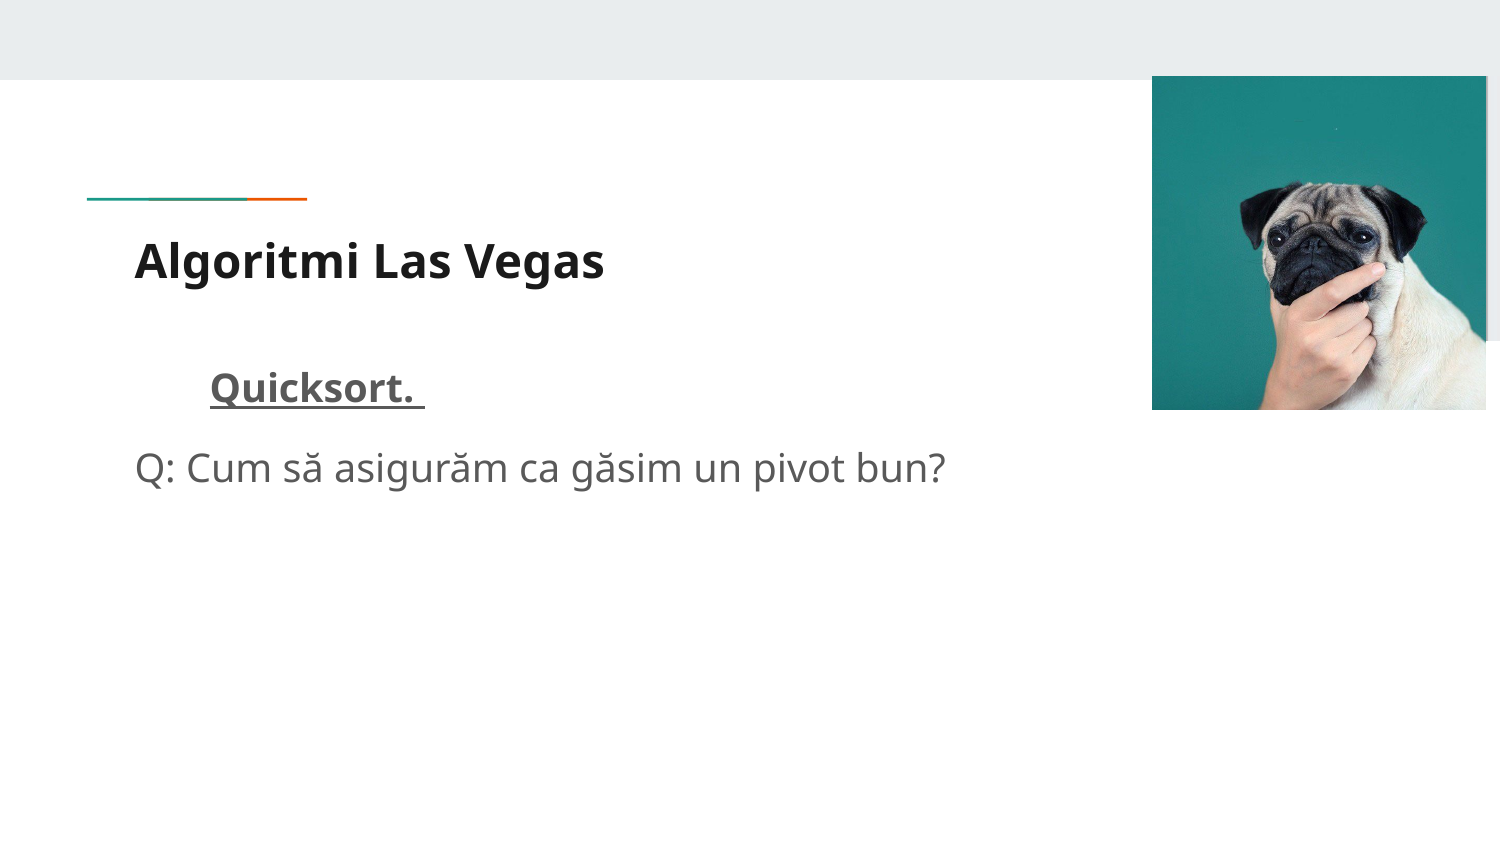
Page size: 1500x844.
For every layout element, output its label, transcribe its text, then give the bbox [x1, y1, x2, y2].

list Quicksort. Q: Cum să asigurăm ca găsim un pivot bun? [119, 341, 1381, 828]
picture [1151, 75, 1500, 410]
title Algoritmi Las Vegas [119, 216, 1146, 305]
